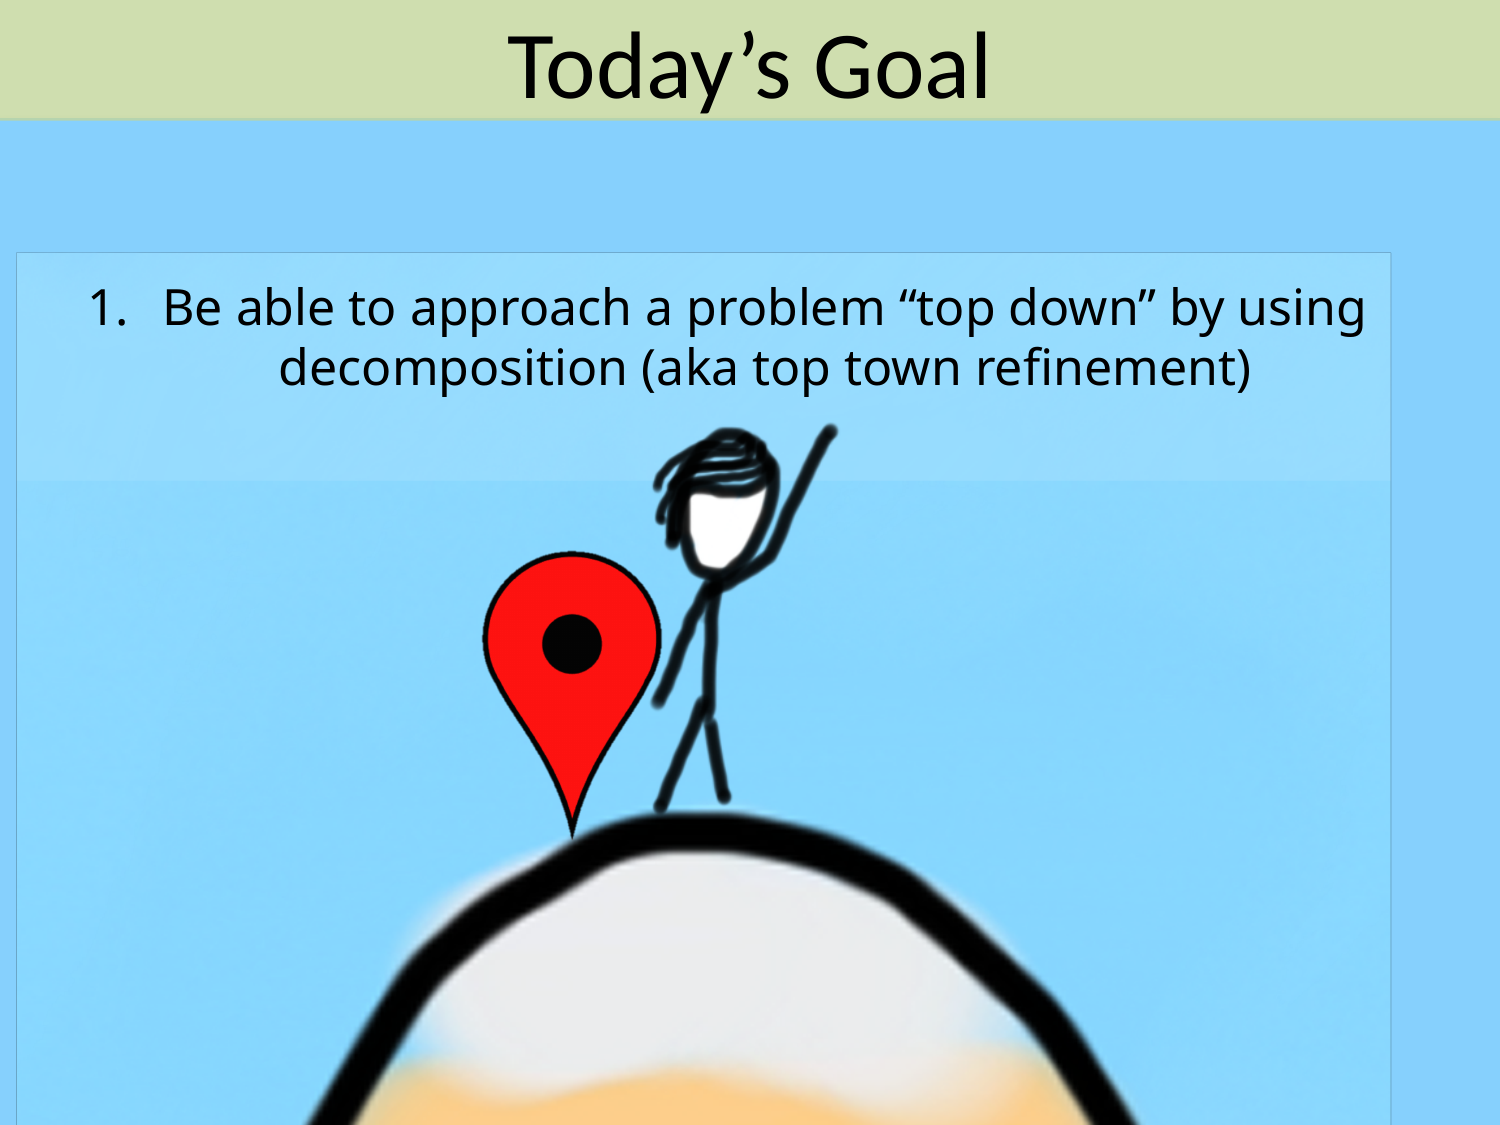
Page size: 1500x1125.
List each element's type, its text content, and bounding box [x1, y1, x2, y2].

text_box Today’s Goal [0, 0, 1500, 121]
text_box [0, 121, 1500, 1125]
picture [0, 180, 1438, 1125]
